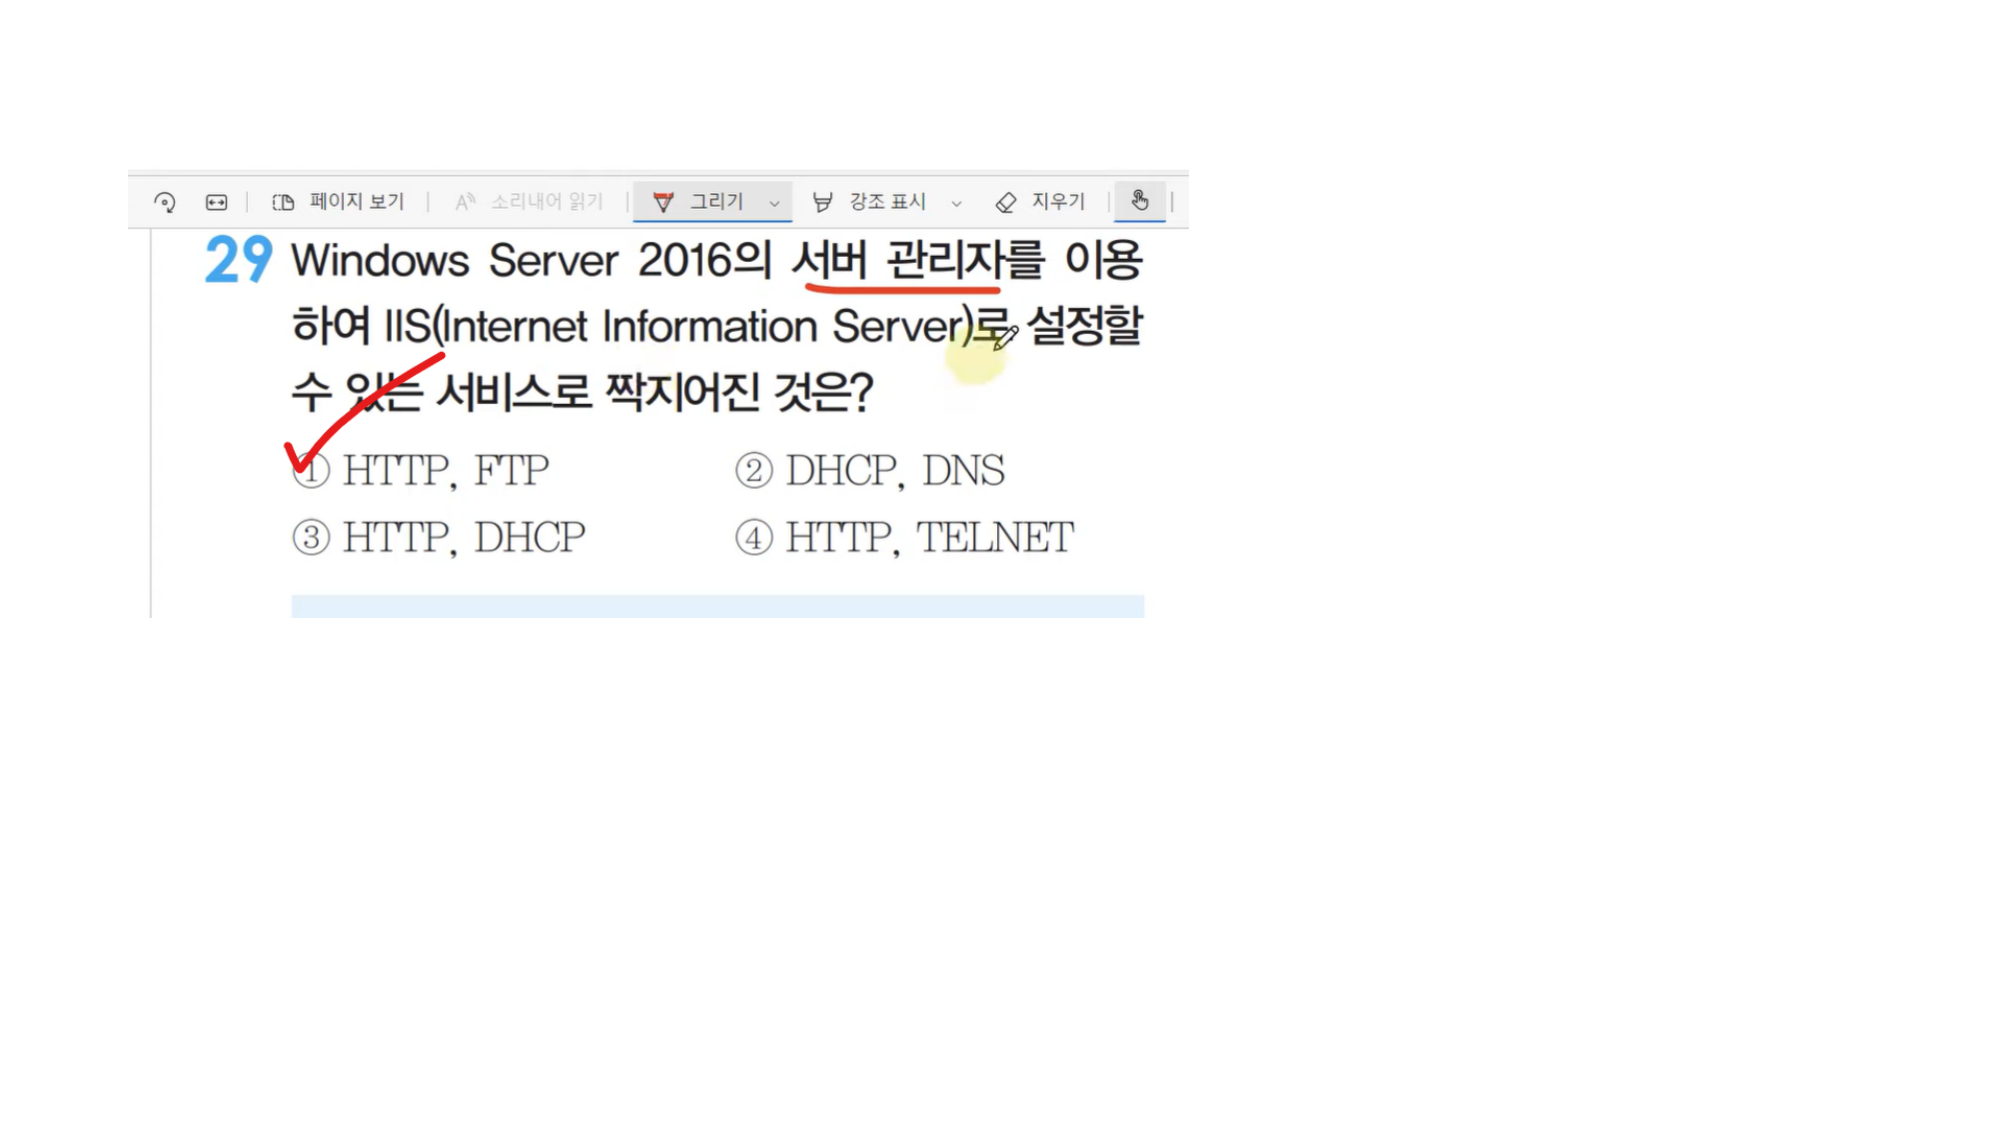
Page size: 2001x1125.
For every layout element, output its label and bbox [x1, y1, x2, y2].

picture [128, 166, 1189, 618]
